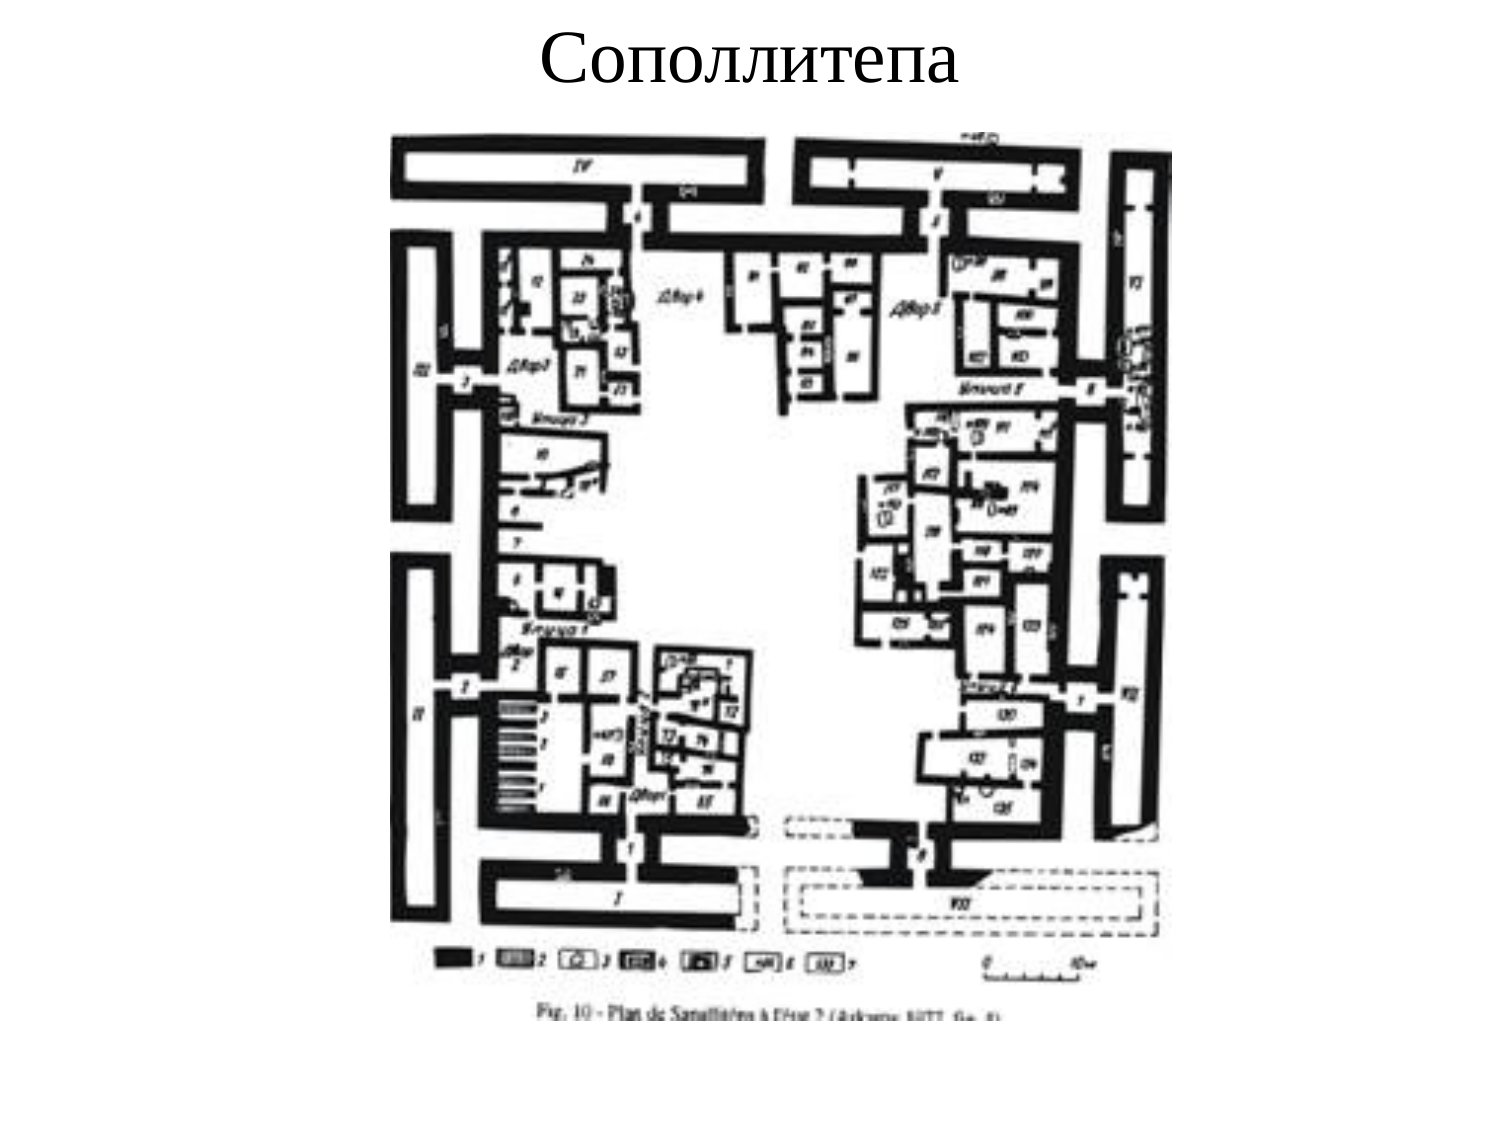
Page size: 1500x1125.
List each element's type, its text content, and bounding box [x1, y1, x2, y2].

title Сополлитепа [75, 0, 1425, 106]
picture [389, 132, 1173, 1021]
